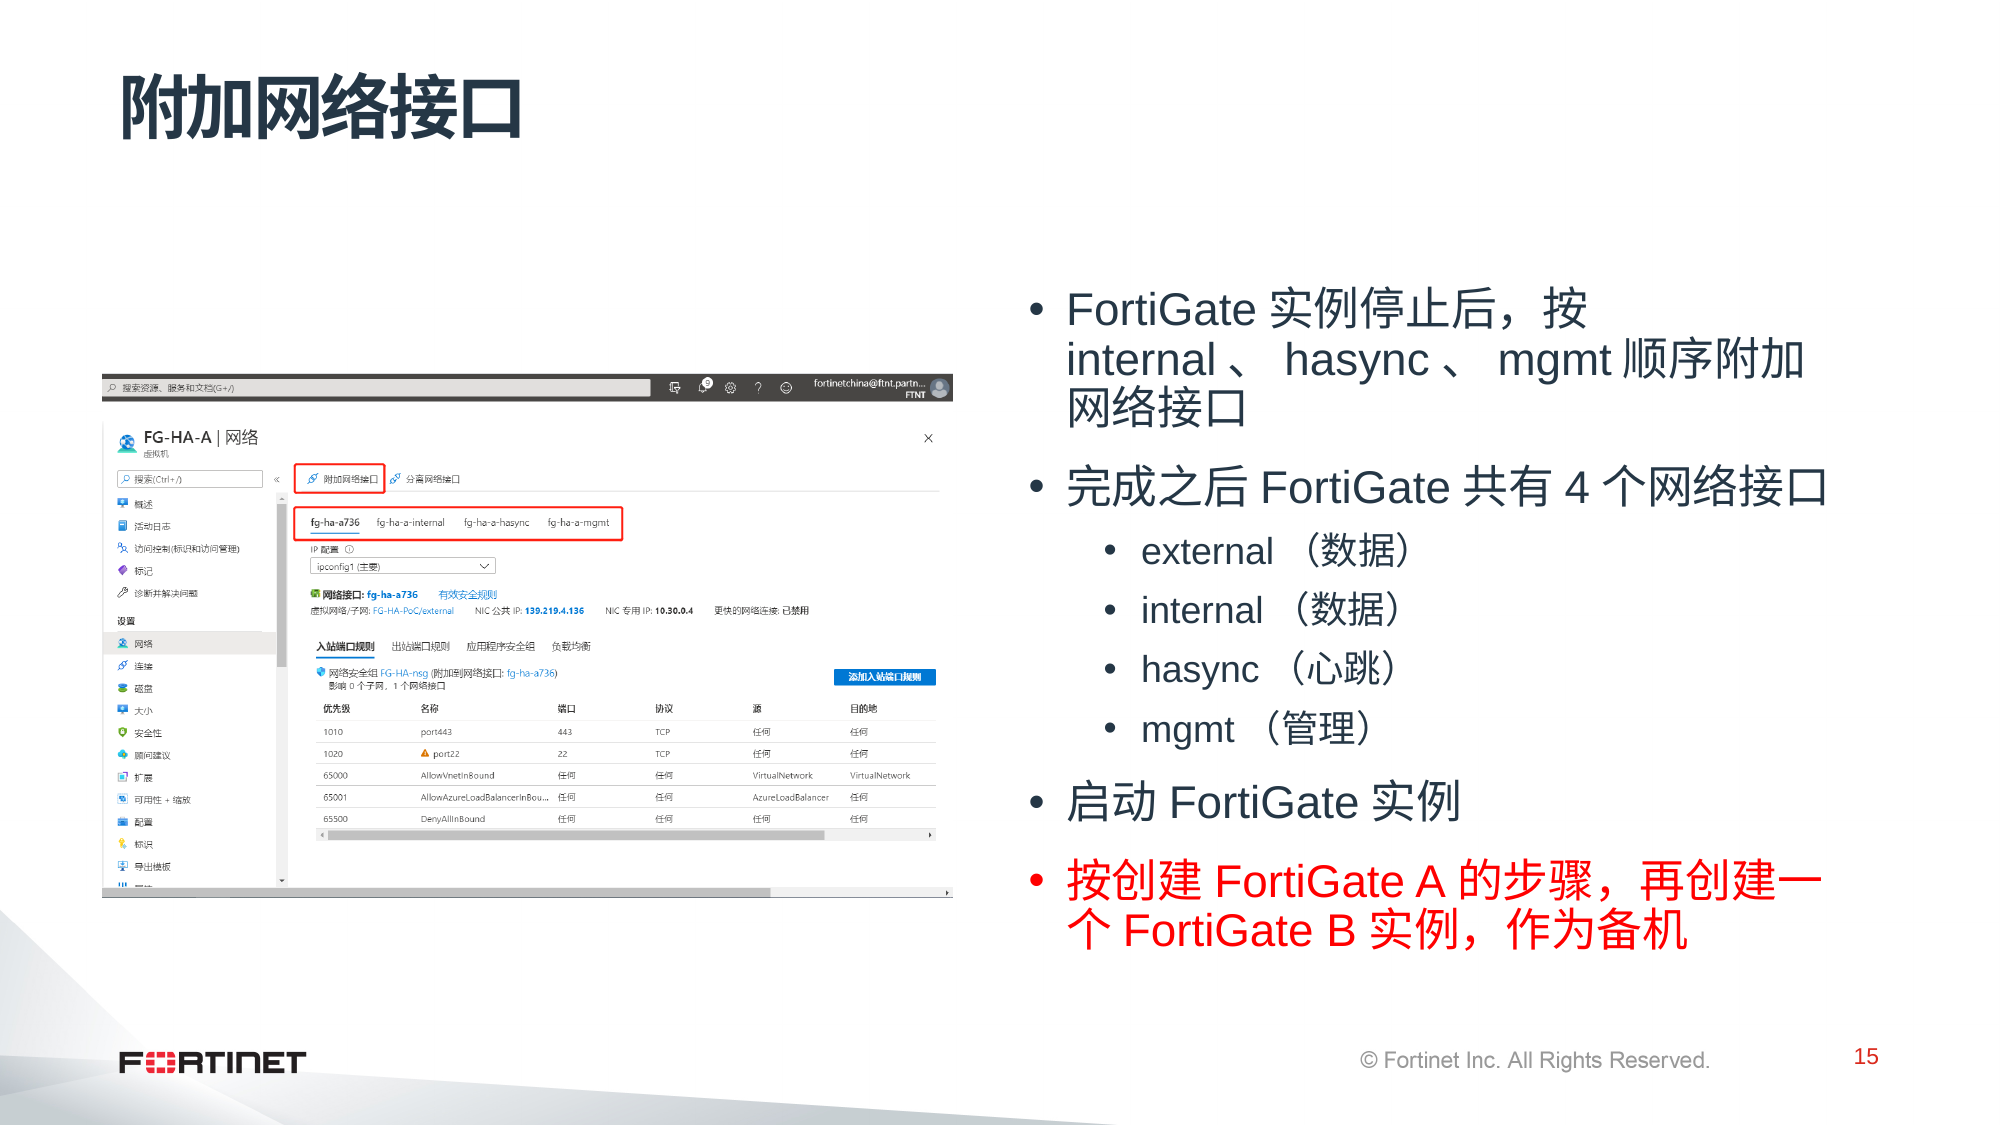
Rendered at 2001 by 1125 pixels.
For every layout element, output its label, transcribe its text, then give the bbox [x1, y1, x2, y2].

title 附加网络接口 [103, 1, 1882, 219]
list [102, 373, 953, 899]
picture [0, 2, 2000, 1125]
list FortiGate实例停止后，按internal、hasync、mgmt顺序附加网络接口 完成之后FortiGate共有4个网络接口 external（数据） internal（数据） hasync（心跳） mgmt（管理） 启动FortiGate实例 按创建FortiGate A的步骤，再创建一个FortiGate B实例，作为备机 [1013, 278, 1864, 993]
